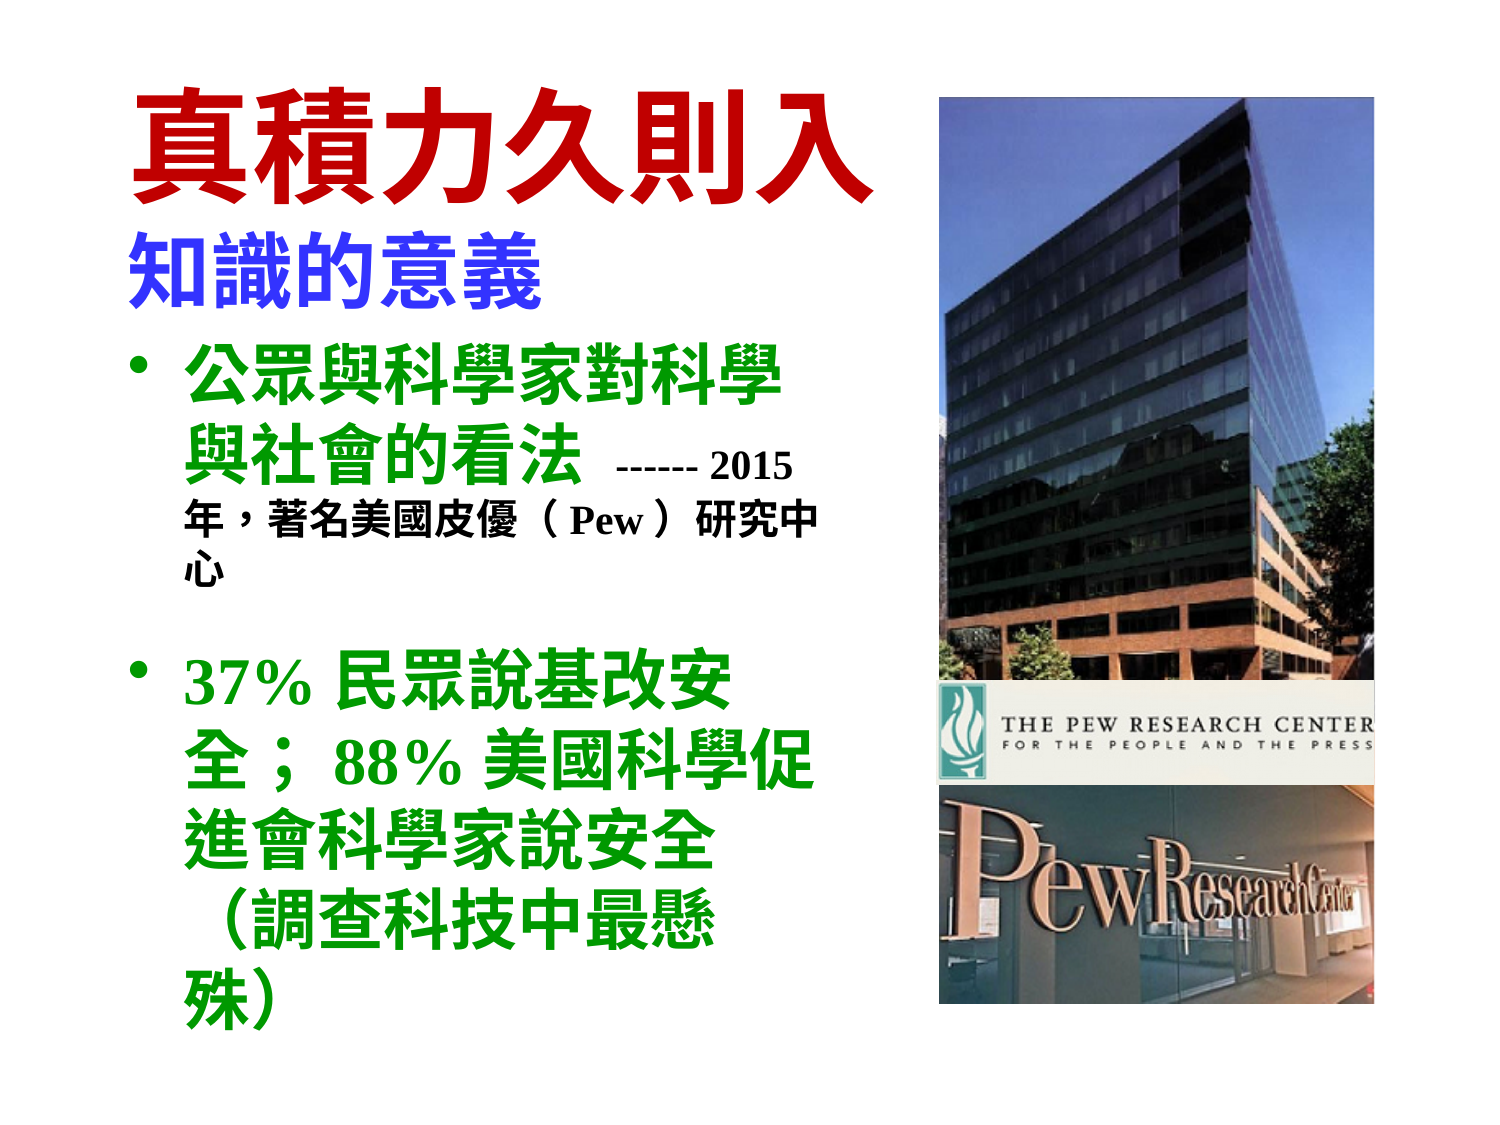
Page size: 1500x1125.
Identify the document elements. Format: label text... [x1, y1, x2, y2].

list 公眾與科學家對科學與社會的看法 ------ 2015年，著名美國皮優（Pew）研究中心 37%民眾說基改安全；88%美國科學促進會科學家說安全（調查科技中最懸殊） [112, 324, 845, 1000]
title 真積力久則入 知識的意義 [1380, 99, 1388, 288]
title 真積力久則入 知識的意義 [112, 99, 933, 288]
picture [935, 97, 1377, 1004]
